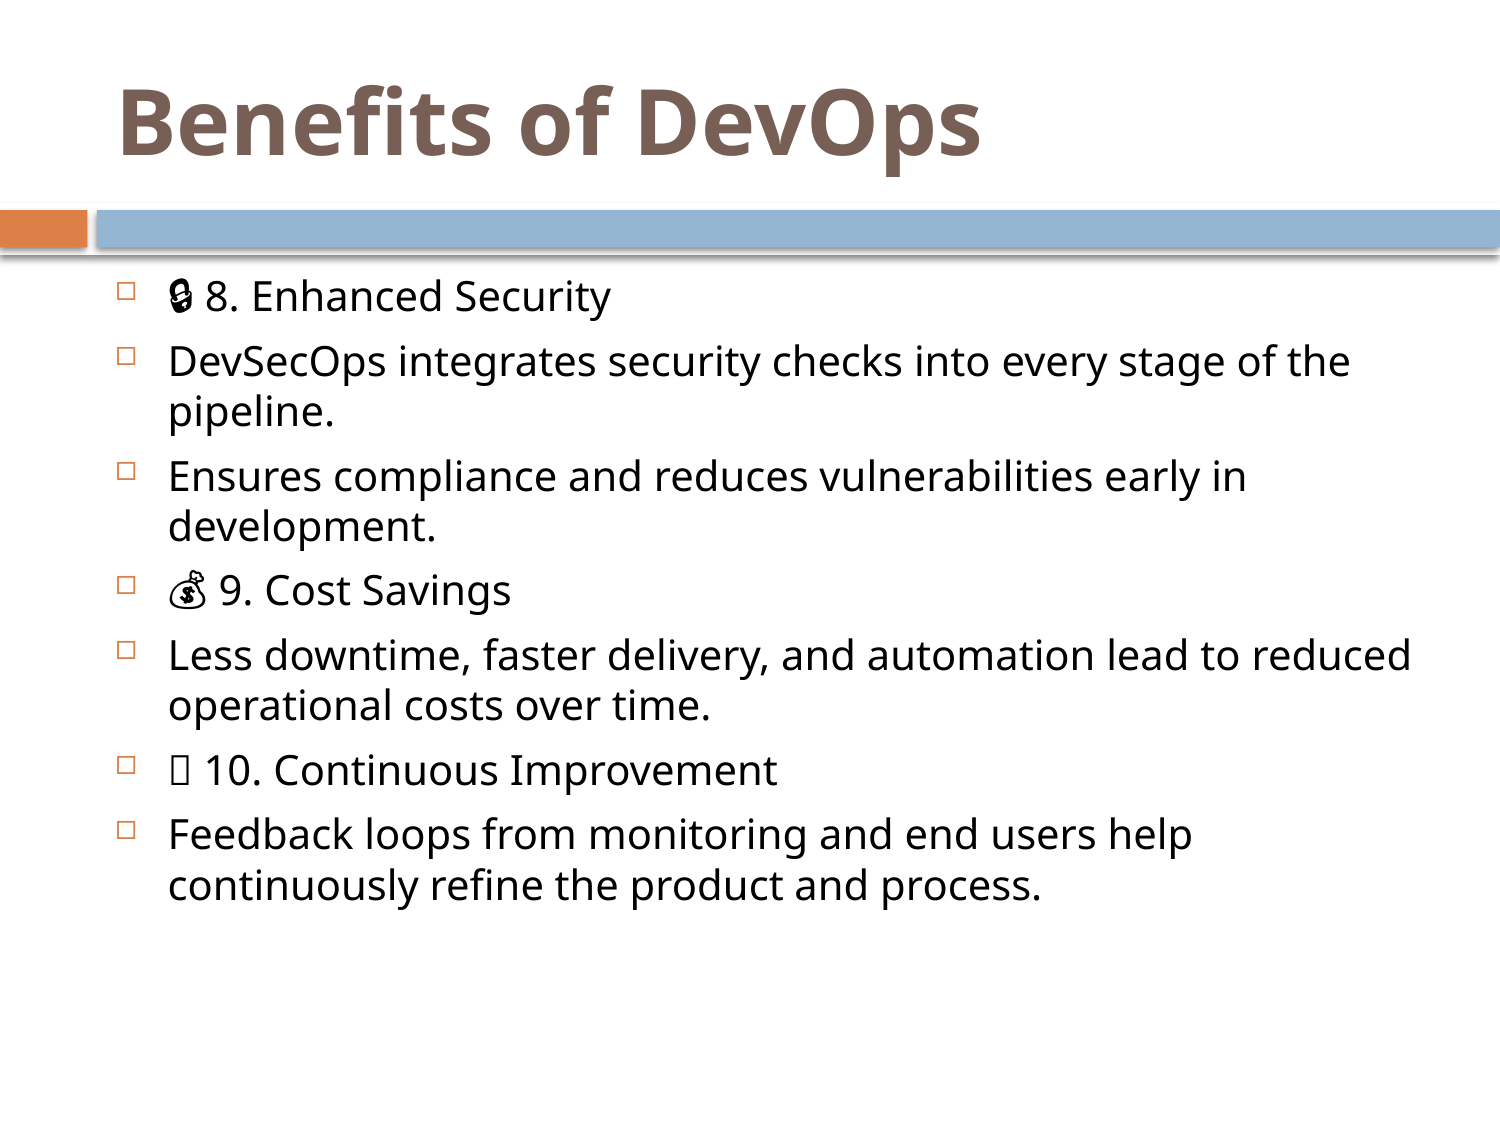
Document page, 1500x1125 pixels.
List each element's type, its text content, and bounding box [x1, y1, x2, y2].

list 🔒 8. Enhanced Security DevSecOps integrates security checks into every stage of the pipeline. Ensures compliance and reduces vulnerabilities early in development. 💰 9. Cost Savings Less downtime, faster delivery, and automation lead to reduced operational costs over time. 🌟 10. Continuous Improvement Feedback loops from monitoring and end users help continuously refine the product and process. [100, 262, 1438, 1000]
title Benefits of DevOps [100, 37, 1438, 200]
